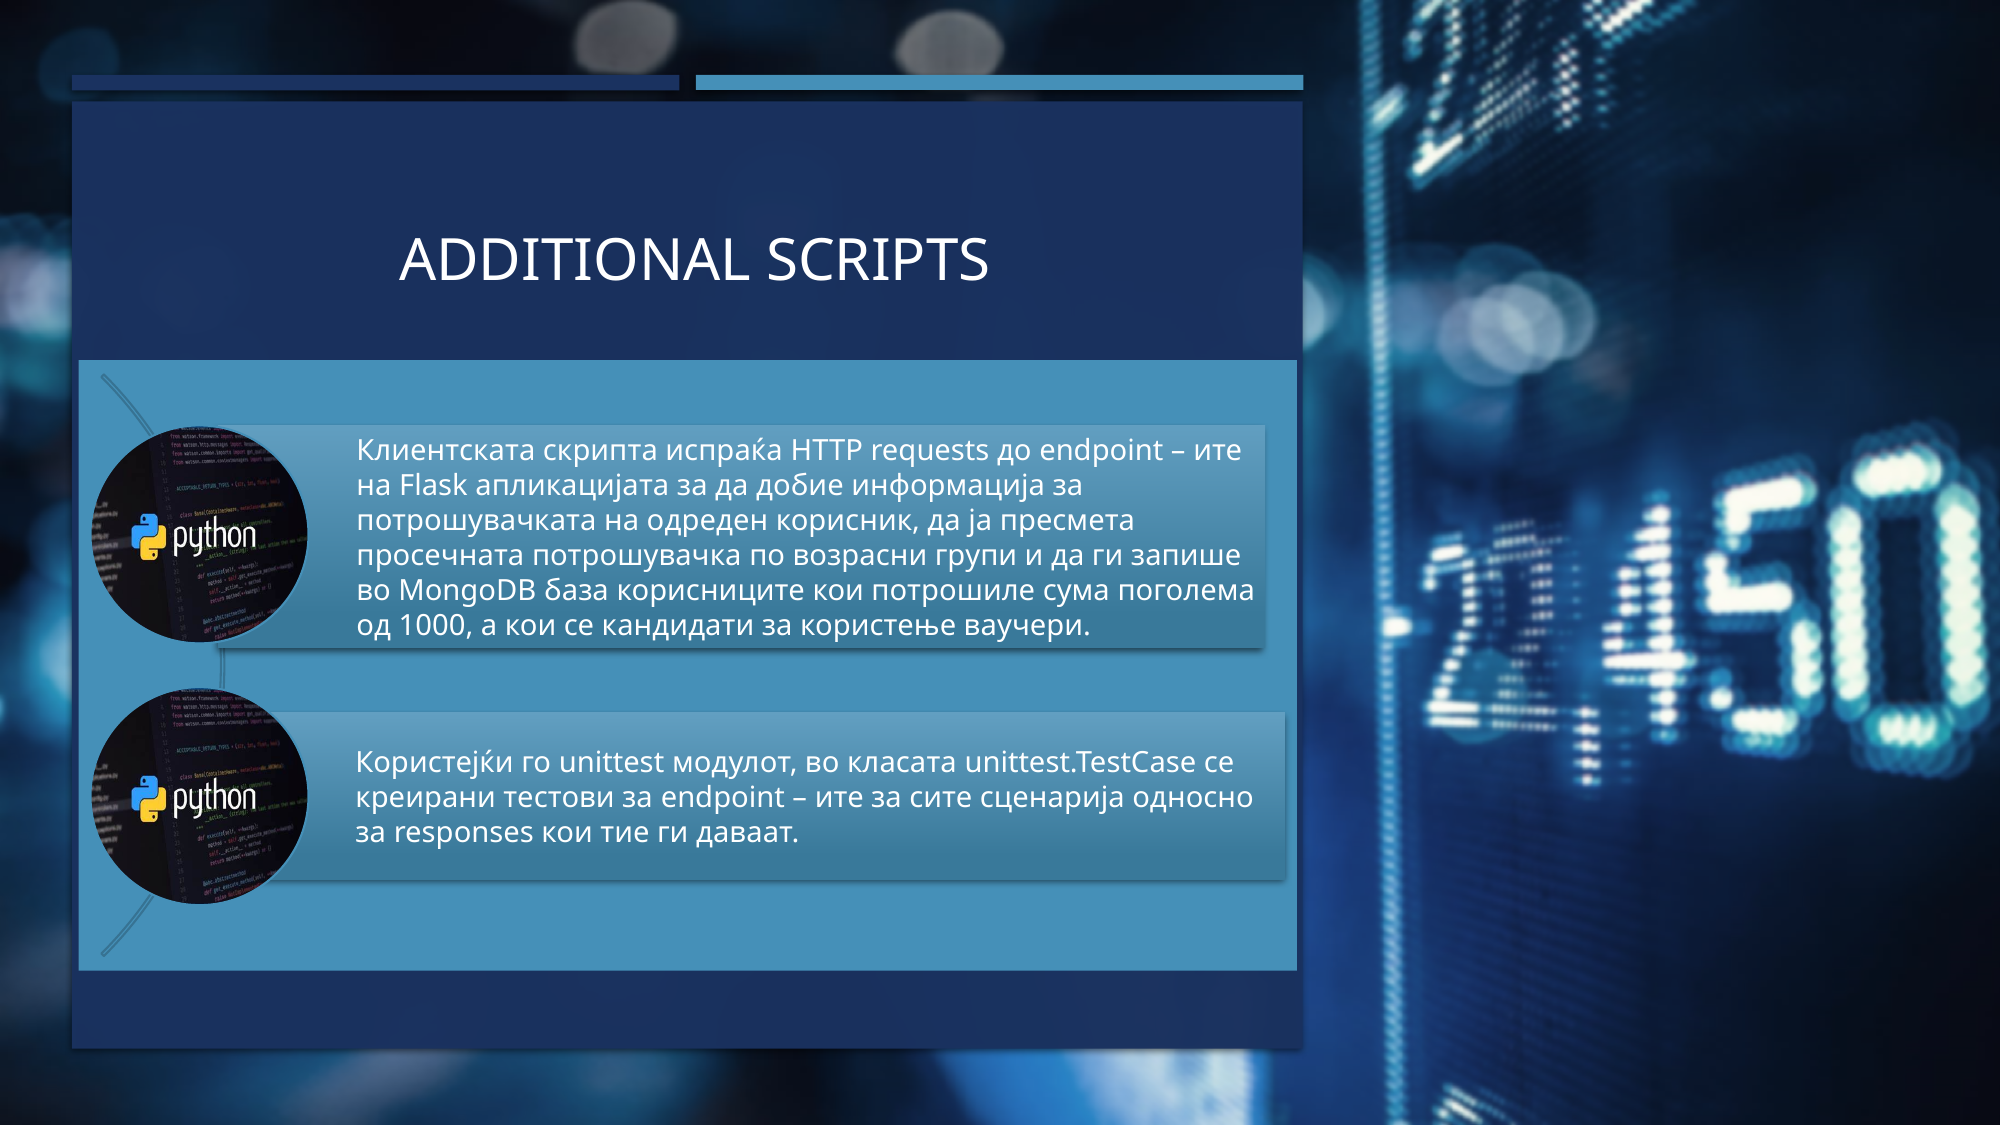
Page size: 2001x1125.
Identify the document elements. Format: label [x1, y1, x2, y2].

list [78, 359, 1298, 972]
text_box [71, 74, 1304, 1049]
picture [0, 0, 2000, 1125]
